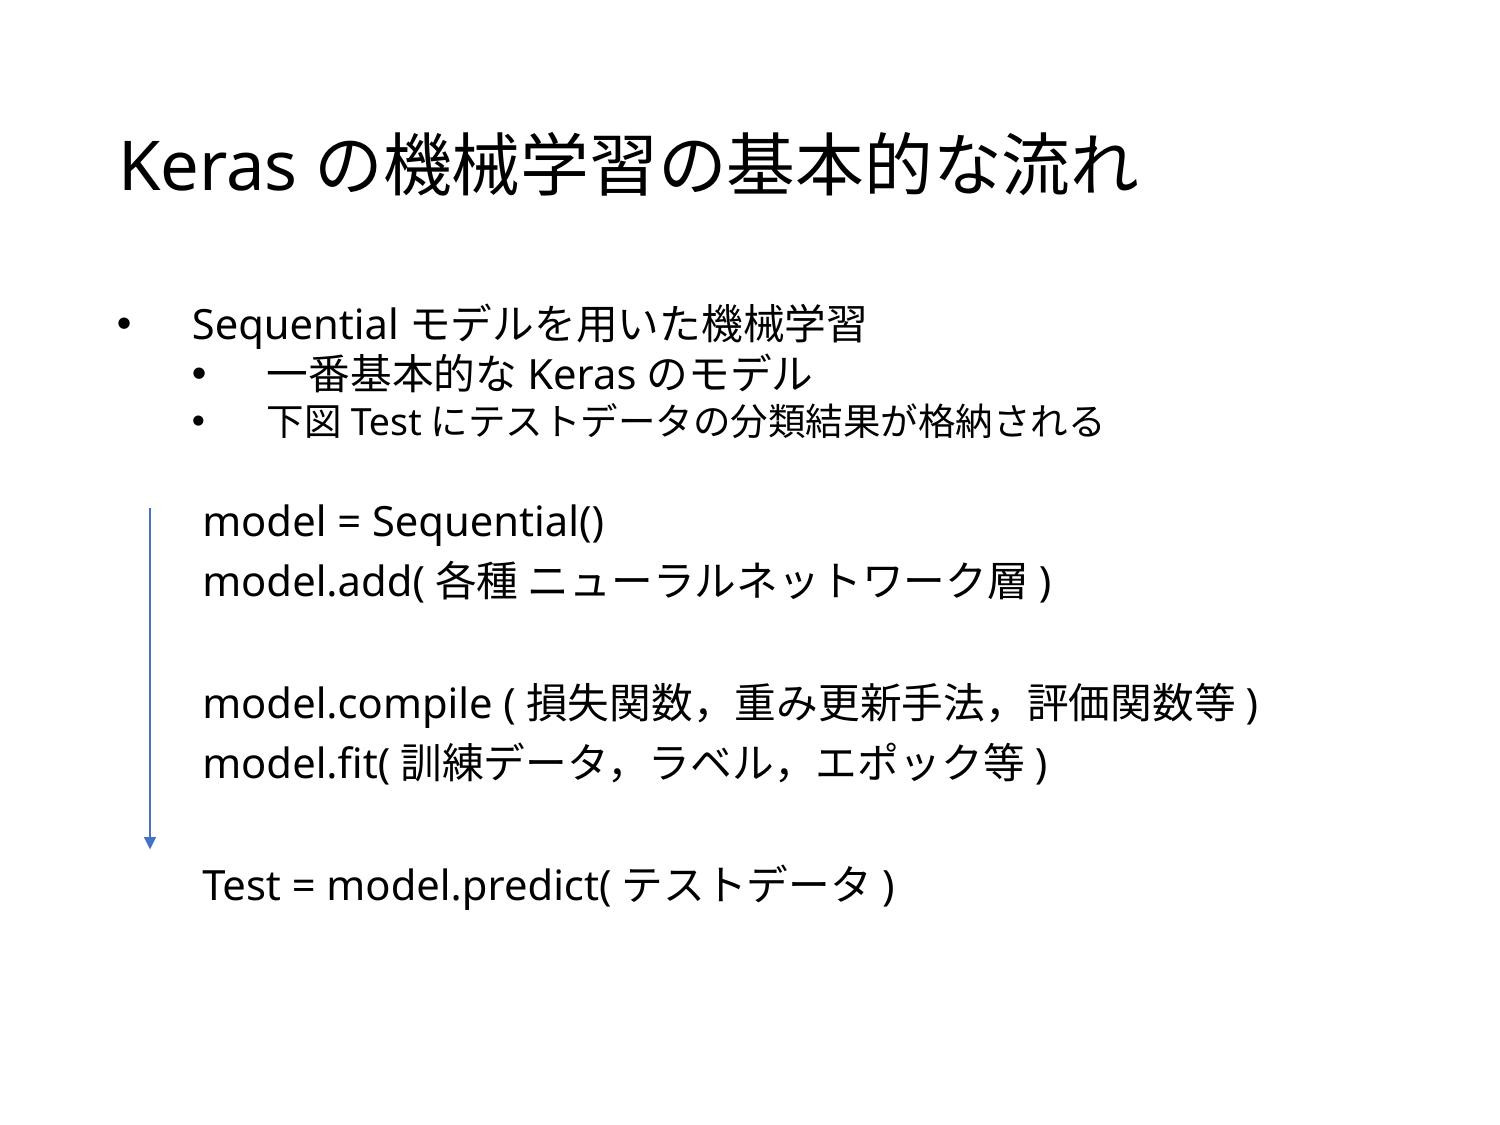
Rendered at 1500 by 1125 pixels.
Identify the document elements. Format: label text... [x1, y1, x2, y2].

list model = Sequential() model.add(各種 ニューラルネットワーク層) model.compile (損失関数，重み更新手法，評価関数等) model.fit(訓練データ，ラベル，エポック等) Test = model.predict(テストデータ) [187, 492, 1481, 1125]
title Kerasの機械学習の基本的な流れ [103, 59, 1397, 278]
text_box Sequentialモデルを用いた機械学習 一番基本的なKerasのモデル 下図Testにテストデータの分類結果が格納される [102, 290, 1121, 451]
